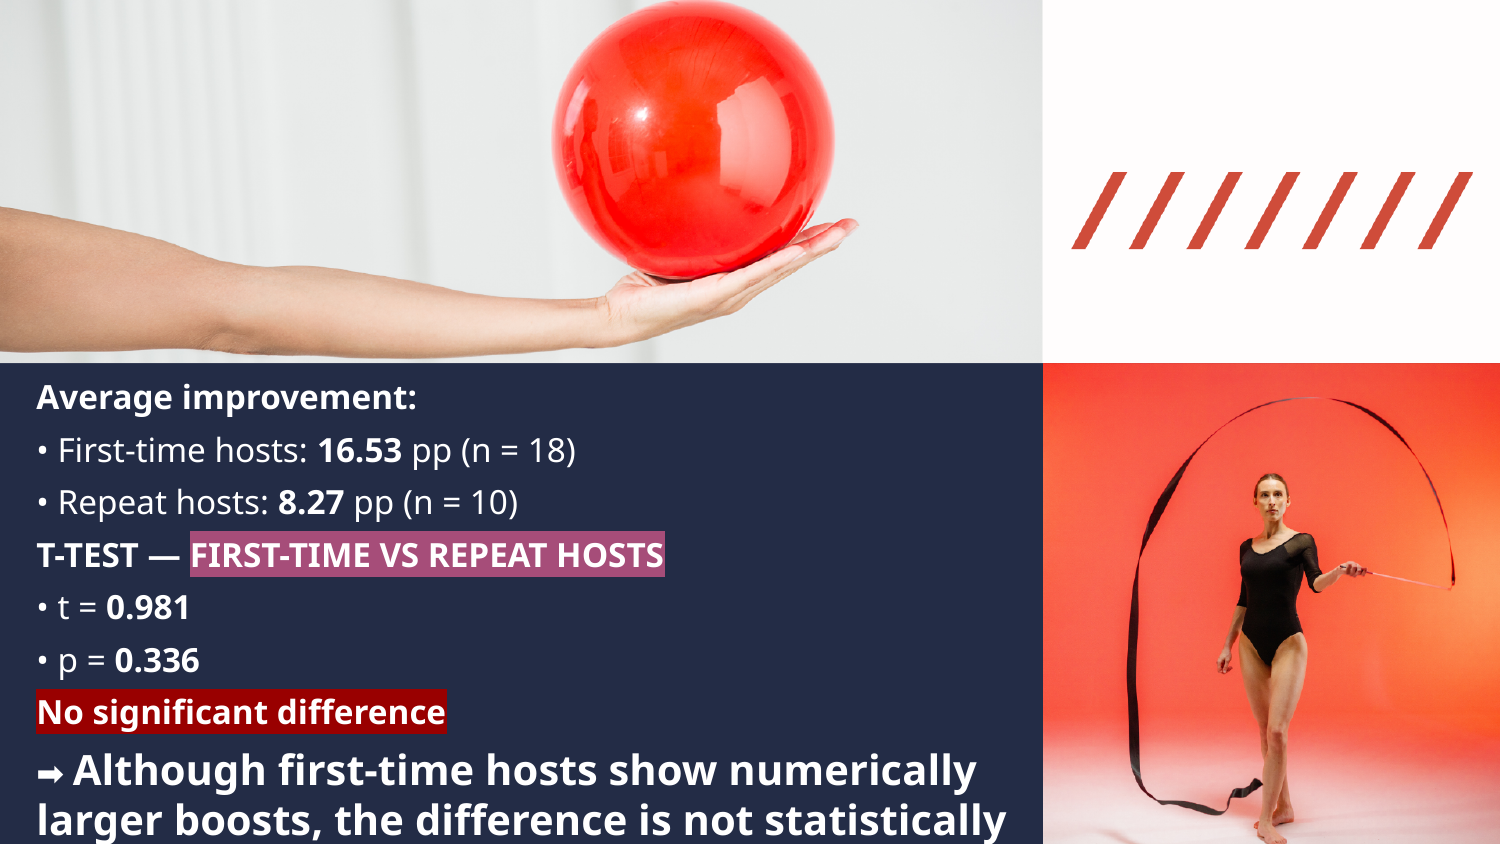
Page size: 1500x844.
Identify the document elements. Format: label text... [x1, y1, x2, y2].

picture [0, 0, 1500, 844]
text_box Average improvement: • First-time hosts: 16.53 pp (n = 18) • Repeat hosts: 8.27 pp (n = 10) T-TEST — FIRST-TIME VS REPEAT HOSTS • t = 0.981 • p = 0.336 No significant difference ➡ Although first-time hosts show numerically larger boosts, the difference is not statistically significant. [21, 361, 1044, 844]
